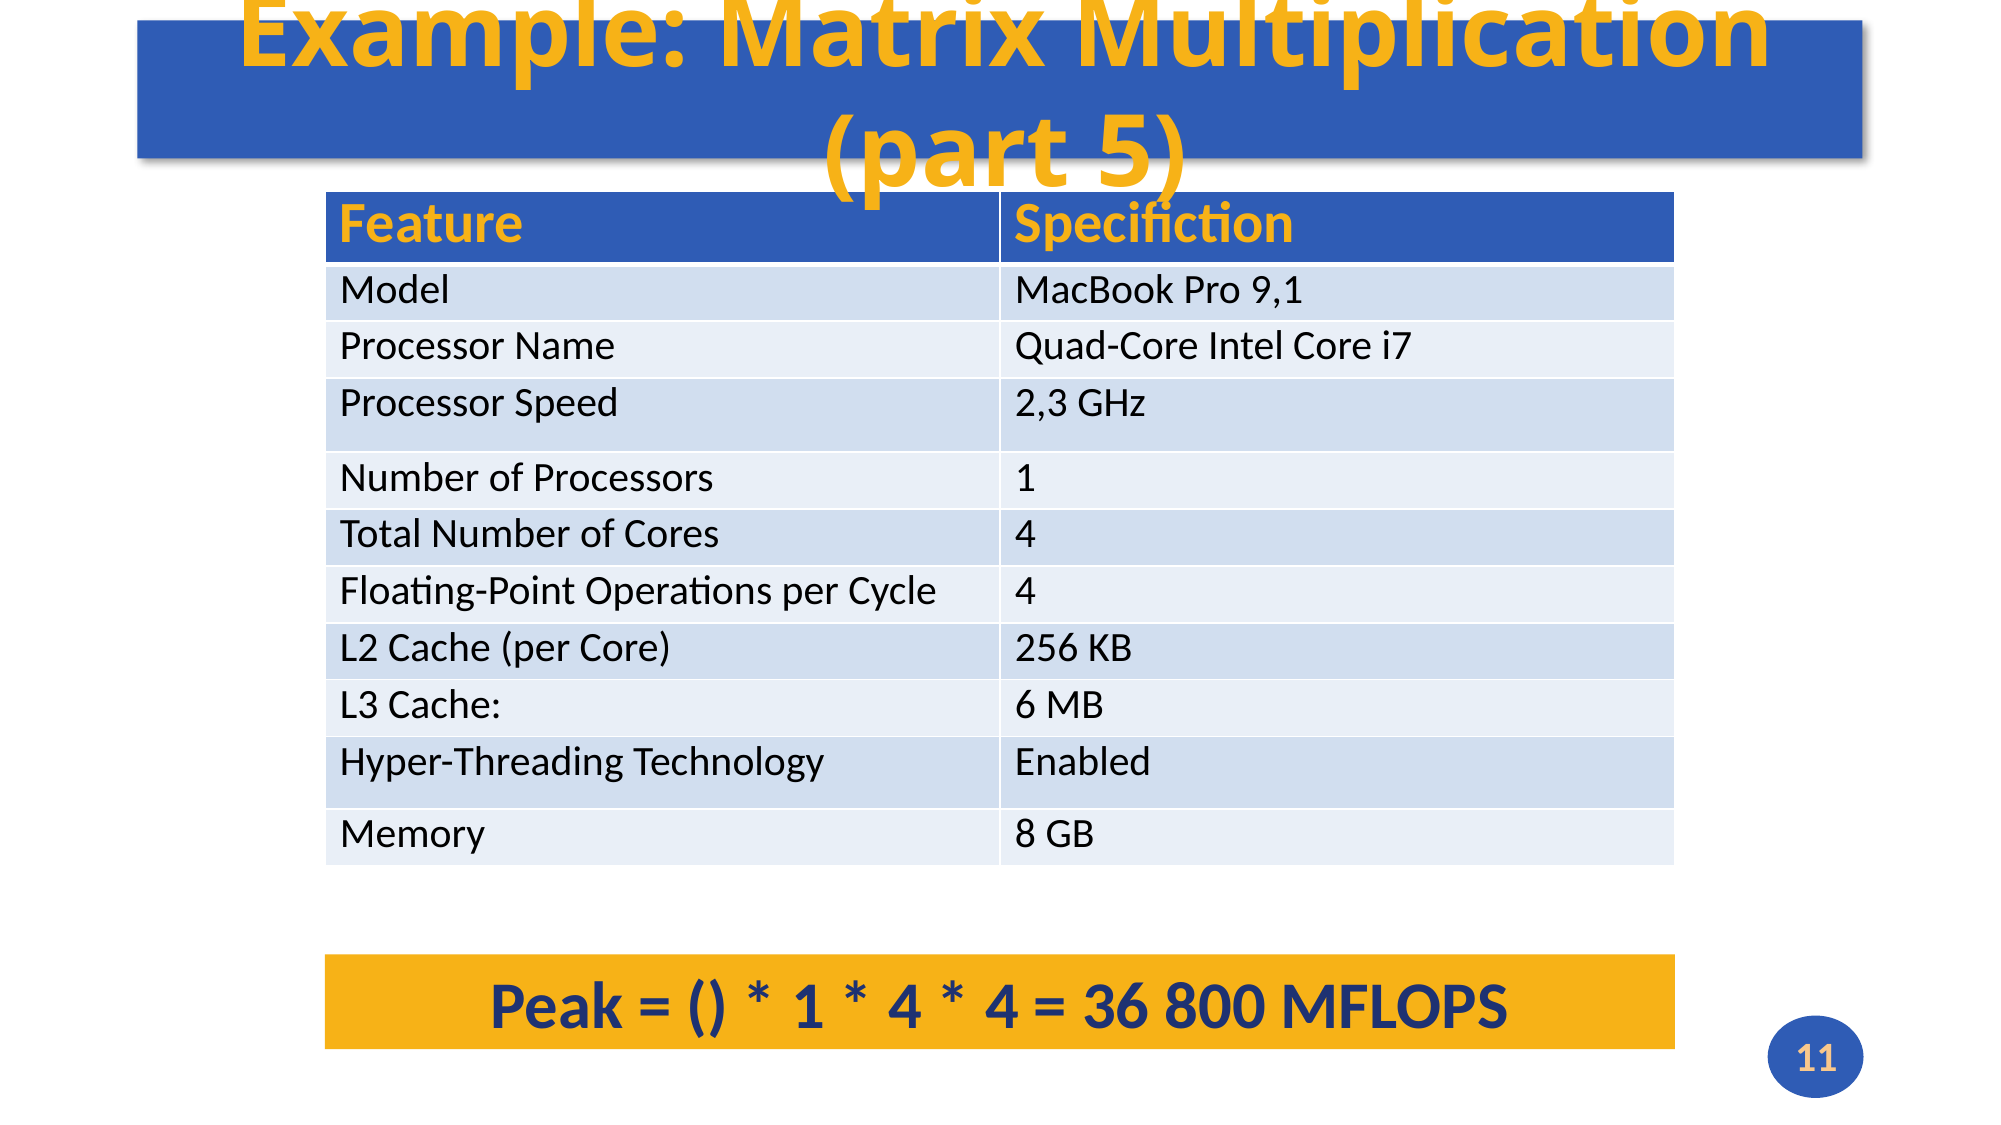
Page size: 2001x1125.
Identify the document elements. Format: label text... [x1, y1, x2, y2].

table_cell Total Number of Cores [326, 510, 999, 565]
table_cell 8 GB [1001, 810, 1674, 865]
table_cell Model [326, 267, 999, 320]
table_cell Processor Name [326, 322, 999, 377]
slide_number 11 [1767, 1015, 1866, 1095]
table_cell 6 MB [1001, 680, 1674, 736]
table_cell 4 [1001, 567, 1674, 622]
table_cell L3 Cache: [326, 680, 999, 736]
table_cell Floating-Point Operations per Cycle [326, 567, 999, 622]
table_cell Number of Processors [326, 453, 999, 508]
table_cell Hyper-Threading Technology [326, 737, 999, 808]
table_cell Memory [326, 810, 999, 865]
table_cell L2 Cache (per Core) [326, 624, 999, 679]
table_cell 4 [1001, 510, 1674, 565]
table_header Feature [326, 192, 999, 262]
table_cell MacBook Pro 9,1 [1001, 267, 1674, 320]
title Example: Matrix Multiplication (part 5) [137, 17, 1863, 156]
table_cell 256 KB [1001, 624, 1674, 679]
table_cell 2,3 GHz [1001, 379, 1674, 451]
table_header Specifiction [1001, 192, 1674, 262]
table_cell Enabled [1001, 737, 1674, 808]
table_cell Processor Speed [326, 379, 999, 451]
table_cell 1 [1001, 453, 1674, 508]
table_cell Quad-Core Intel Core i7 [1001, 322, 1674, 377]
